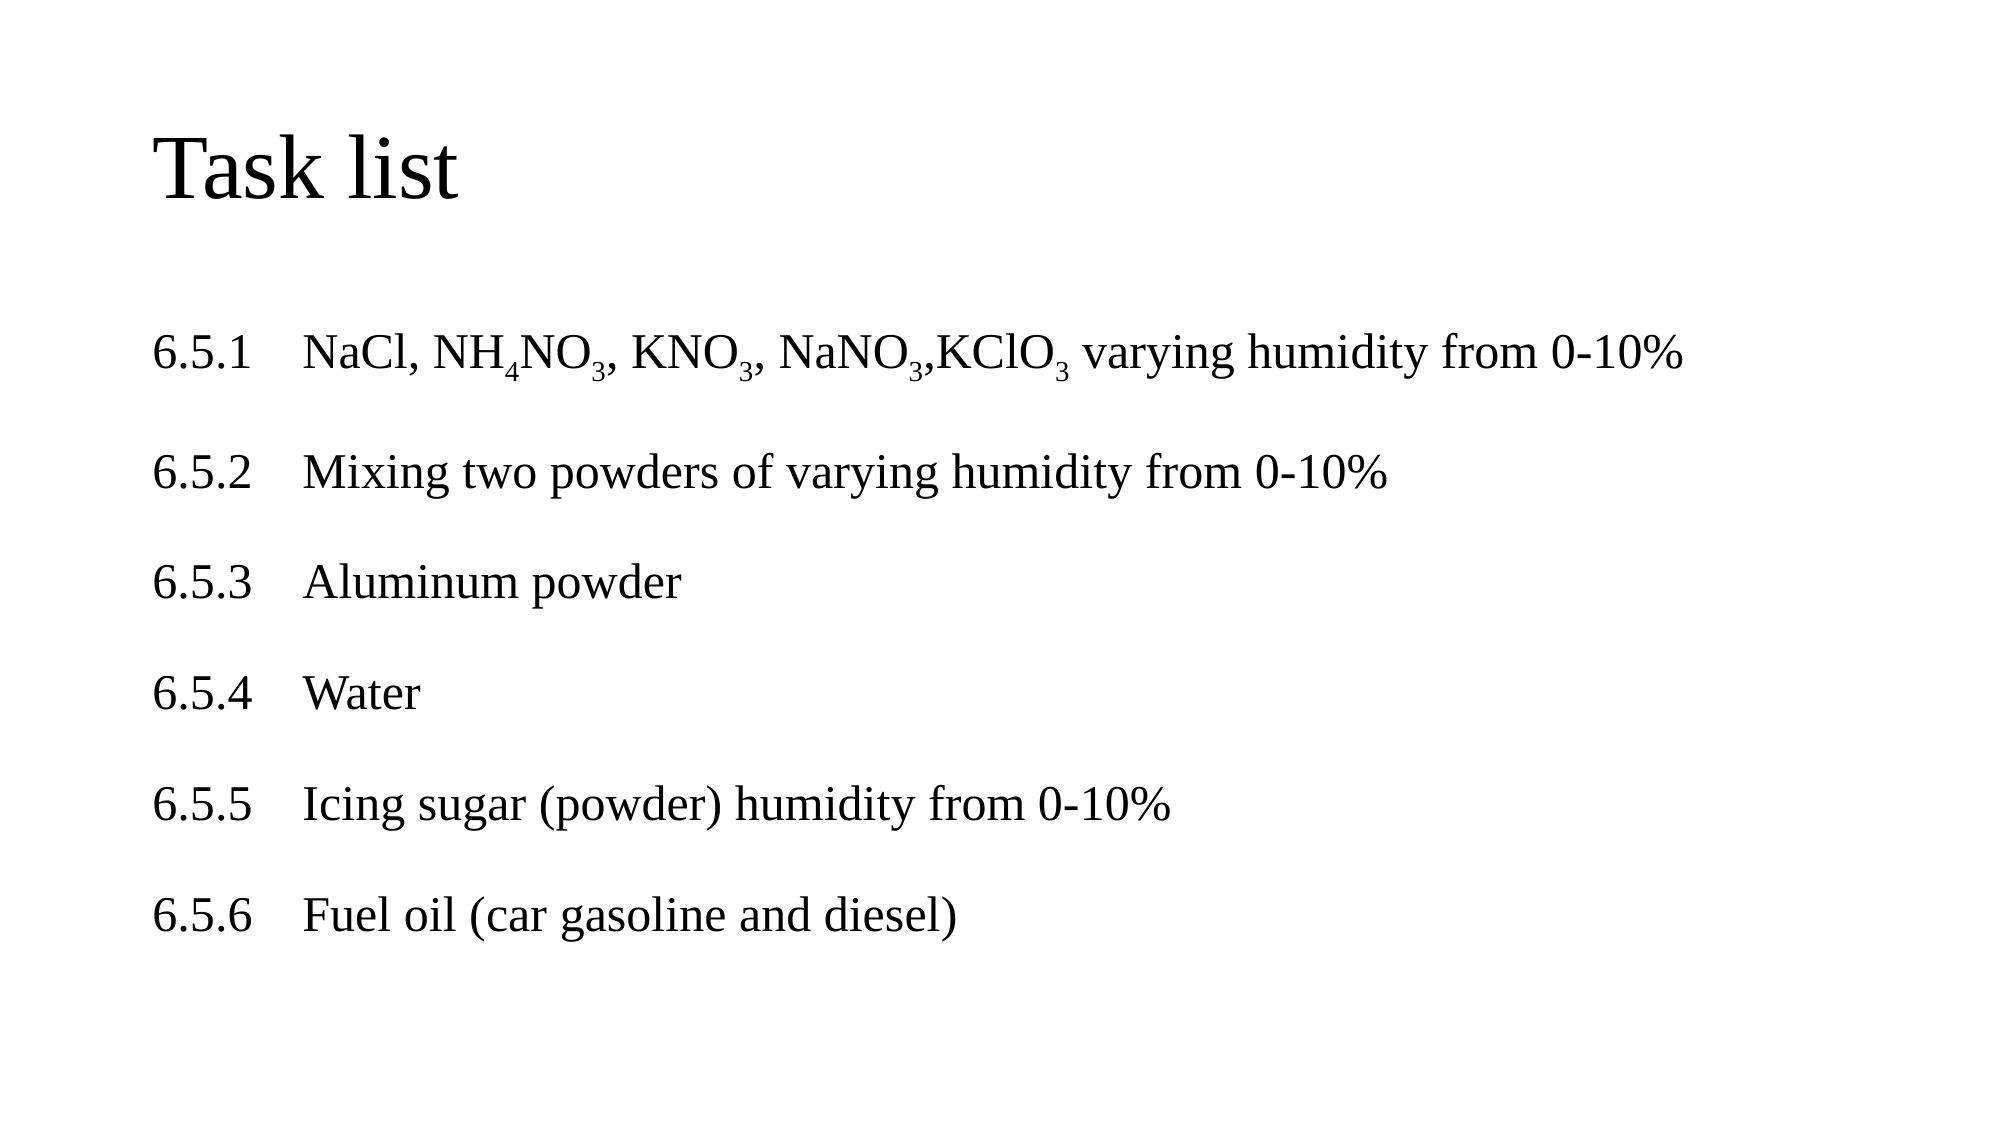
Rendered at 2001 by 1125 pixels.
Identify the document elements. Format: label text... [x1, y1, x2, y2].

title Task list [137, 59, 1863, 277]
list 6.5.1 NaCl, NH4NO3, KNO3, NaNO3,KClO3 varying humidity from 0-10% 6.5.2 Mixing two powders of varying humidity from 0-10% 6.5.3 Aluminum powder 6.5.4 Water 6.5.5 Icing sugar (powder) humidity from 0-10% 6.5.6 Fuel oil (car gasoline and diesel) [137, 277, 1863, 1014]
